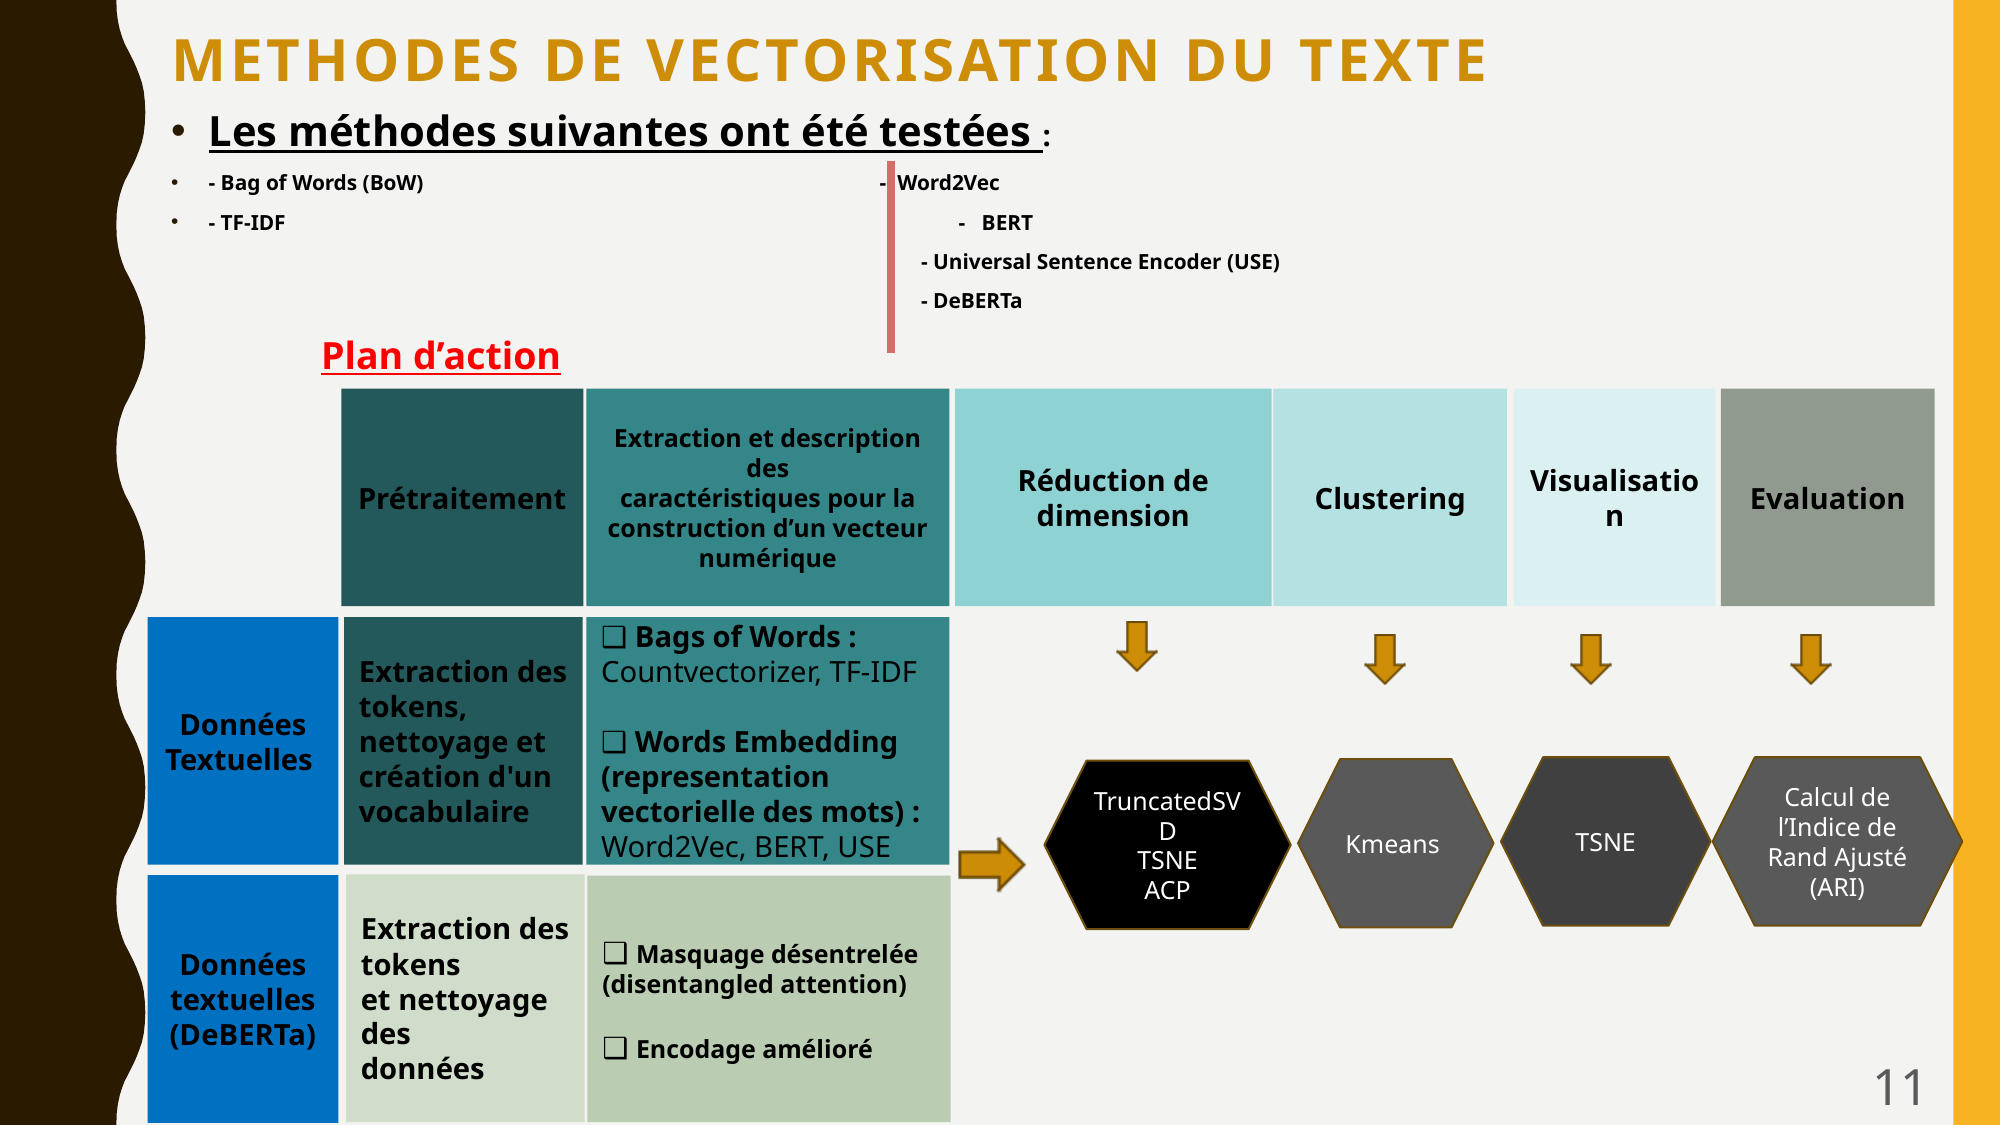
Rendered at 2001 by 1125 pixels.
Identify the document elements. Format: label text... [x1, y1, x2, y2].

picture [1361, 633, 1409, 687]
text_box Extraction des tokens, nettoyage et création d'un vocabulaire [343, 616, 584, 866]
text_box Clustering [1272, 388, 1508, 607]
slide_number 11 [1481, 1057, 1944, 1114]
list Les méthodes suivantes ont été testées : - Bag of Words (BoW) - Word2Vec - TF-IDF - BERT - Universal Sentence Encoder (USE) - DeBERTa Plan d’action [156, 92, 1954, 1114]
picture [1567, 633, 1615, 687]
picture [1113, 620, 1161, 674]
picture [1787, 633, 1835, 687]
text_box TruncatedSVD TSNE ACP [1043, 759, 1292, 931]
text_box Calcul de l’Indice de Rand Ajusté (ARI) [1711, 756, 1964, 927]
text_box Données textuelles (DeBERTa) [146, 874, 339, 1124]
text_box ❑ Masquage désentrelée (disentangled attention) ❑ Encodage amélioré [586, 875, 952, 1123]
text_box Données Textuelles [146, 616, 339, 866]
text_box Visualisation [1513, 388, 1717, 607]
text_box Evaluation [1720, 388, 1936, 607]
text_box Prétraitement [340, 388, 584, 607]
text_box Extraction des tokens et nettoyage des données [345, 873, 586, 1123]
text_box Kmeans [1297, 758, 1495, 929]
text_box Extraction et description des caractéristiques pour la construction d’un vecteur numérique [585, 388, 951, 607]
text_box Réduction de dimension [954, 388, 1272, 607]
text_box TSNE [1500, 756, 1712, 927]
title METHODES DE Vectorisation du texte [156, 23, 1954, 92]
text_box ❑ Bags of Words : Countvectorizer, TF-IDF ❑ Words Embedding (representation vectorielle des mots) : Word2Vec, BERT, USE [585, 616, 951, 866]
picture [958, 829, 1027, 900]
